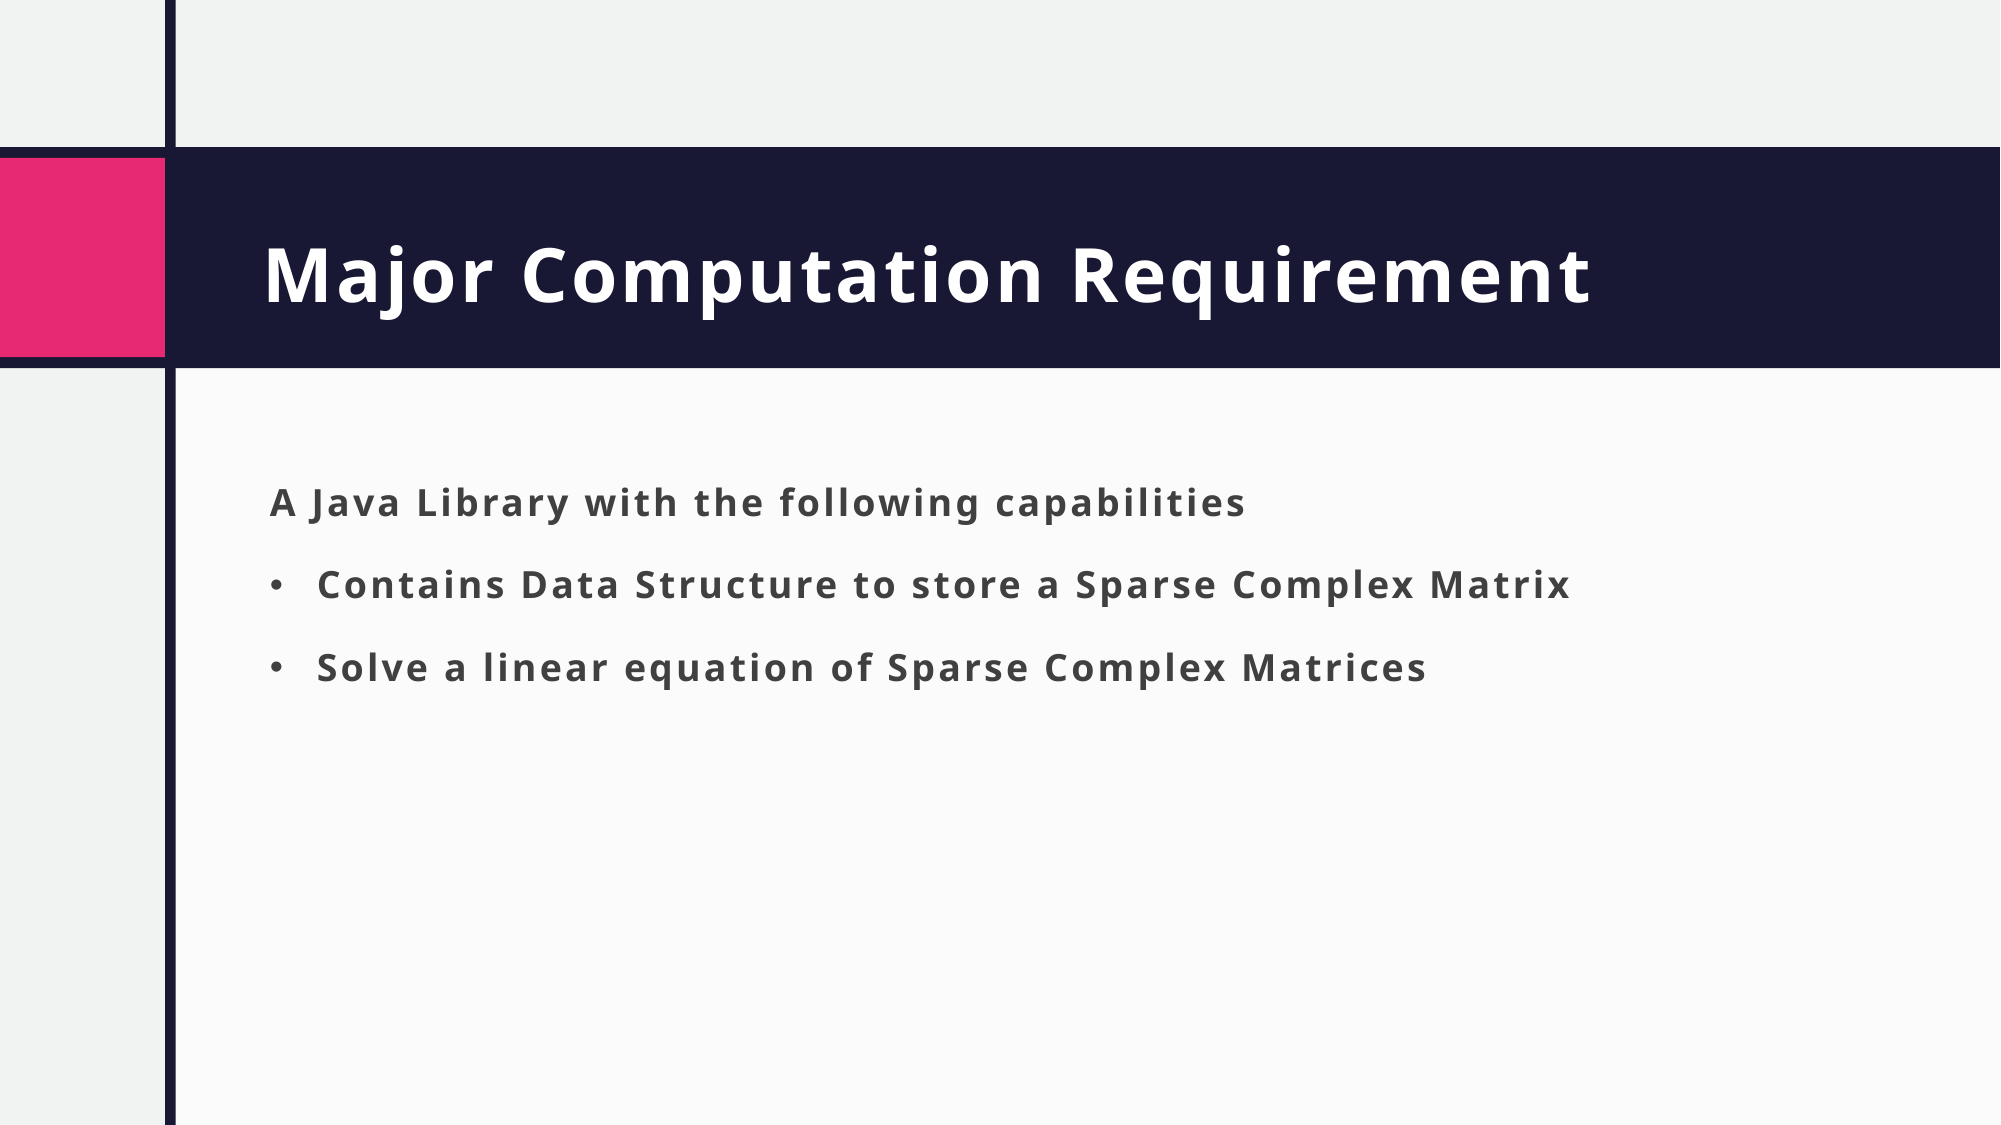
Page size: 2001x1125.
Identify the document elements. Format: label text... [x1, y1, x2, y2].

text_box [177, 0, 2000, 146]
text_box [0, 157, 164, 358]
text_box [0, 146, 164, 157]
text_box [0, 0, 164, 146]
text_box [164, 0, 177, 1125]
title Major Computation Requirement [244, 164, 1888, 334]
text_box [177, 369, 2000, 1125]
text_box [0, 358, 164, 369]
list A Java Library with the following capabilities Contains Data Structure to store a Sparse Complex Matrix Solve a linear equation of Sparse Complex Matrices [251, 443, 1882, 1006]
text_box [177, 146, 2000, 369]
text_box [0, 369, 164, 1125]
